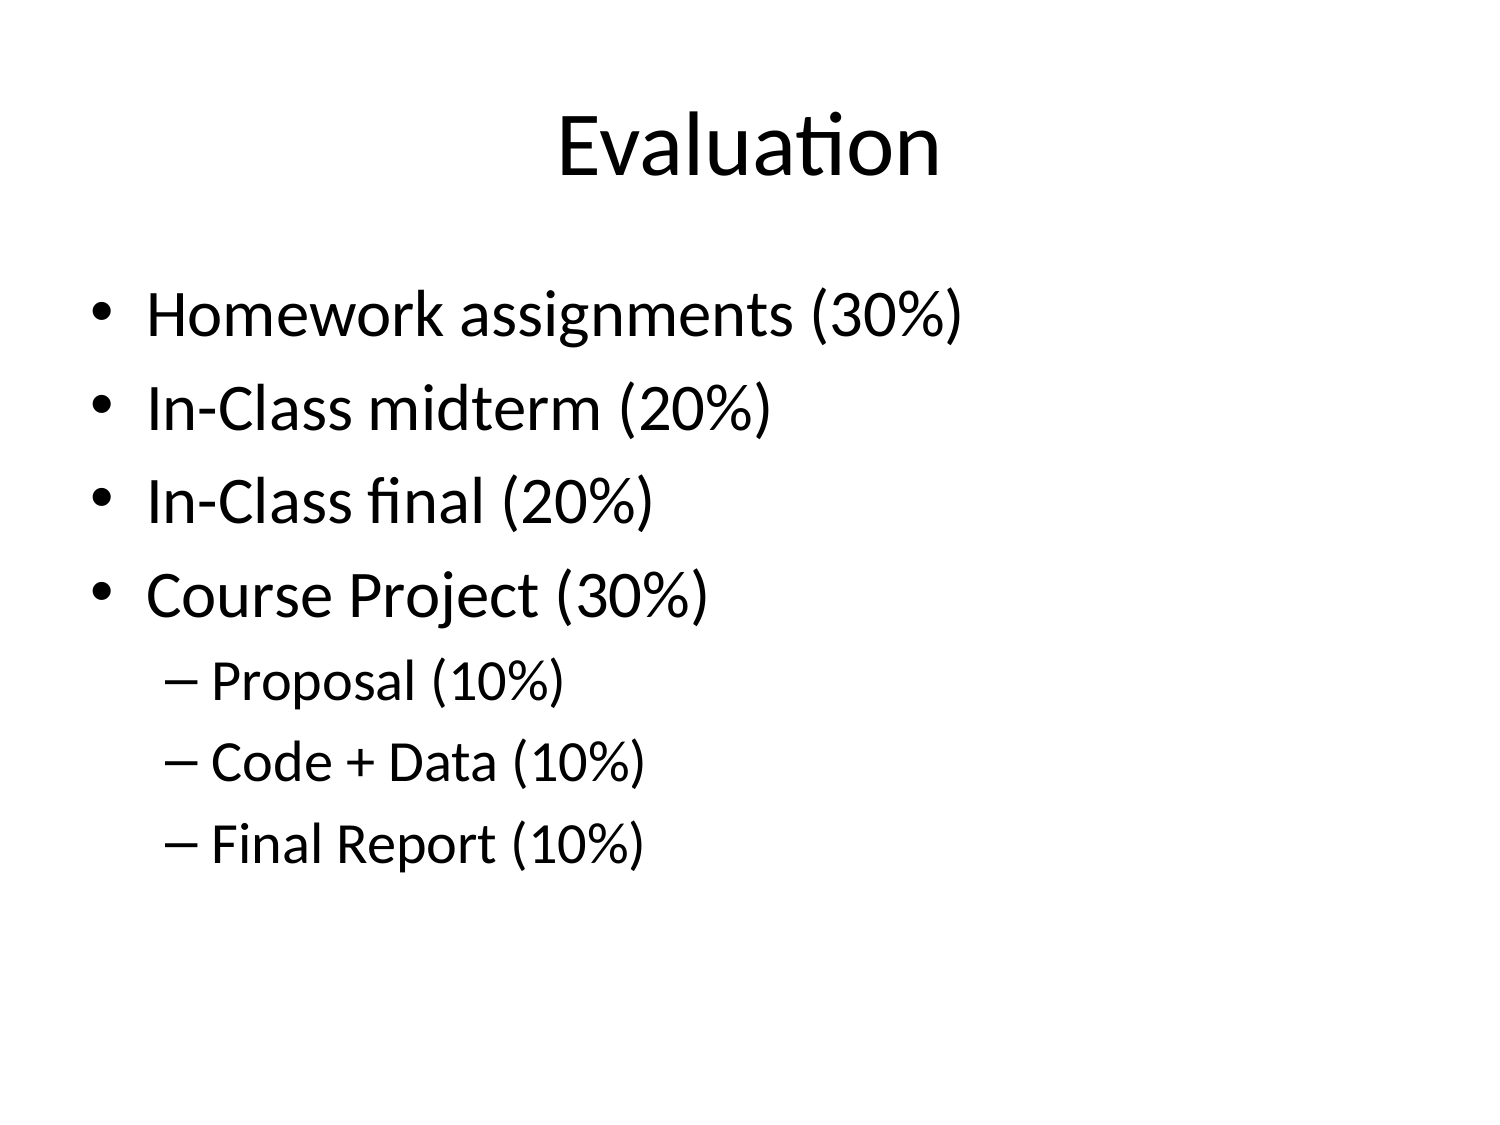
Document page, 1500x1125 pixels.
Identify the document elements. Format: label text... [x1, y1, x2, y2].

list Homework assignments (30%) In-Class midterm (20%) In-Class final (20%) Course Project (30%) Proposal (10%) Code + Data (10%) Final Report (10%) [75, 262, 1425, 1005]
title Evaluation [75, 45, 1425, 233]
